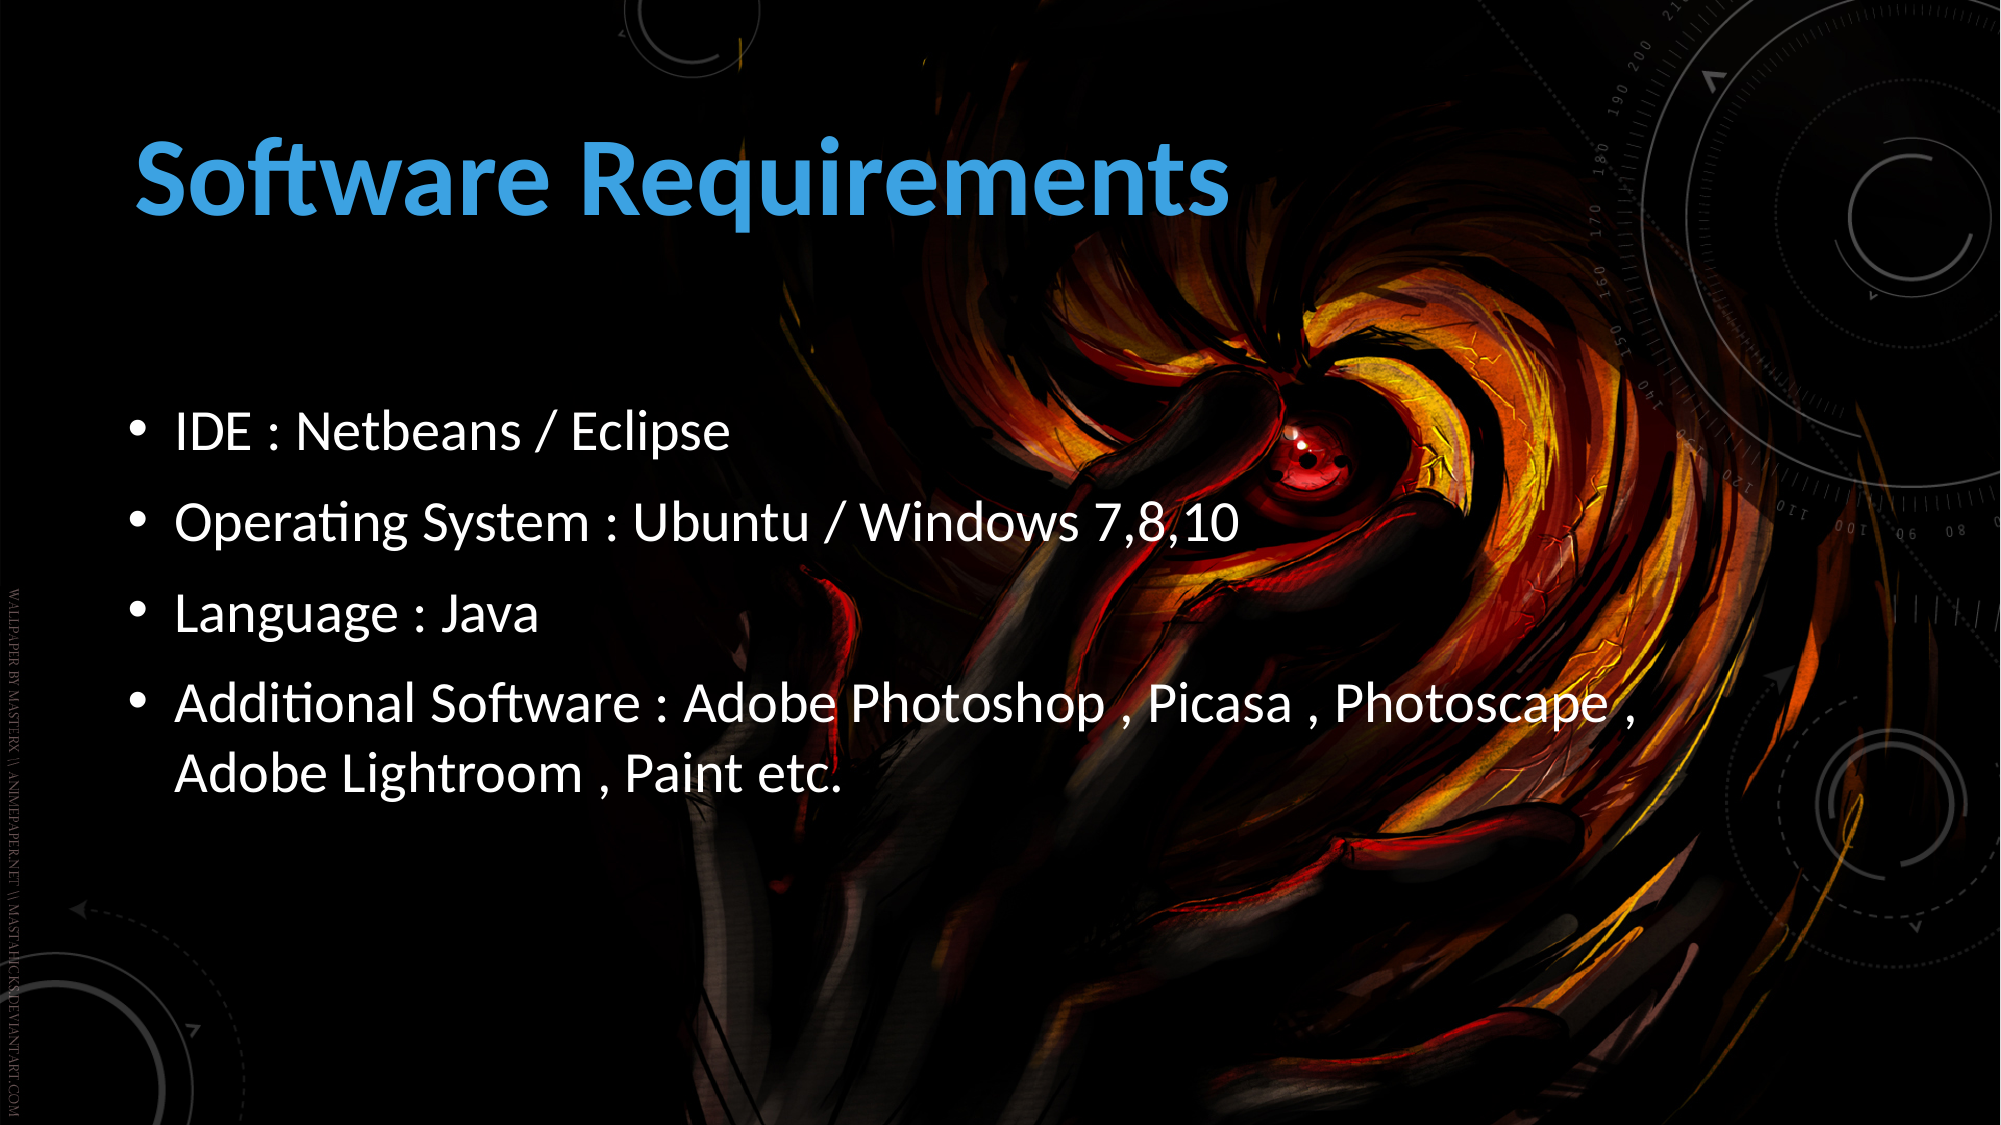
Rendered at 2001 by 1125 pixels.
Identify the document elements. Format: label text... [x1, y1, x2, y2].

list IDE : Netbeans / Eclipse Operating System : Ubuntu / Windows 7,8,10 Language : Java Additional Software : Adobe Photoshop , Picasa , Photoscape , Adobe Lightroom , Paint etc. [112, 246, 1775, 950]
picture [0, 0, 2001, 1125]
text_box Software Requirements [119, 95, 1248, 246]
